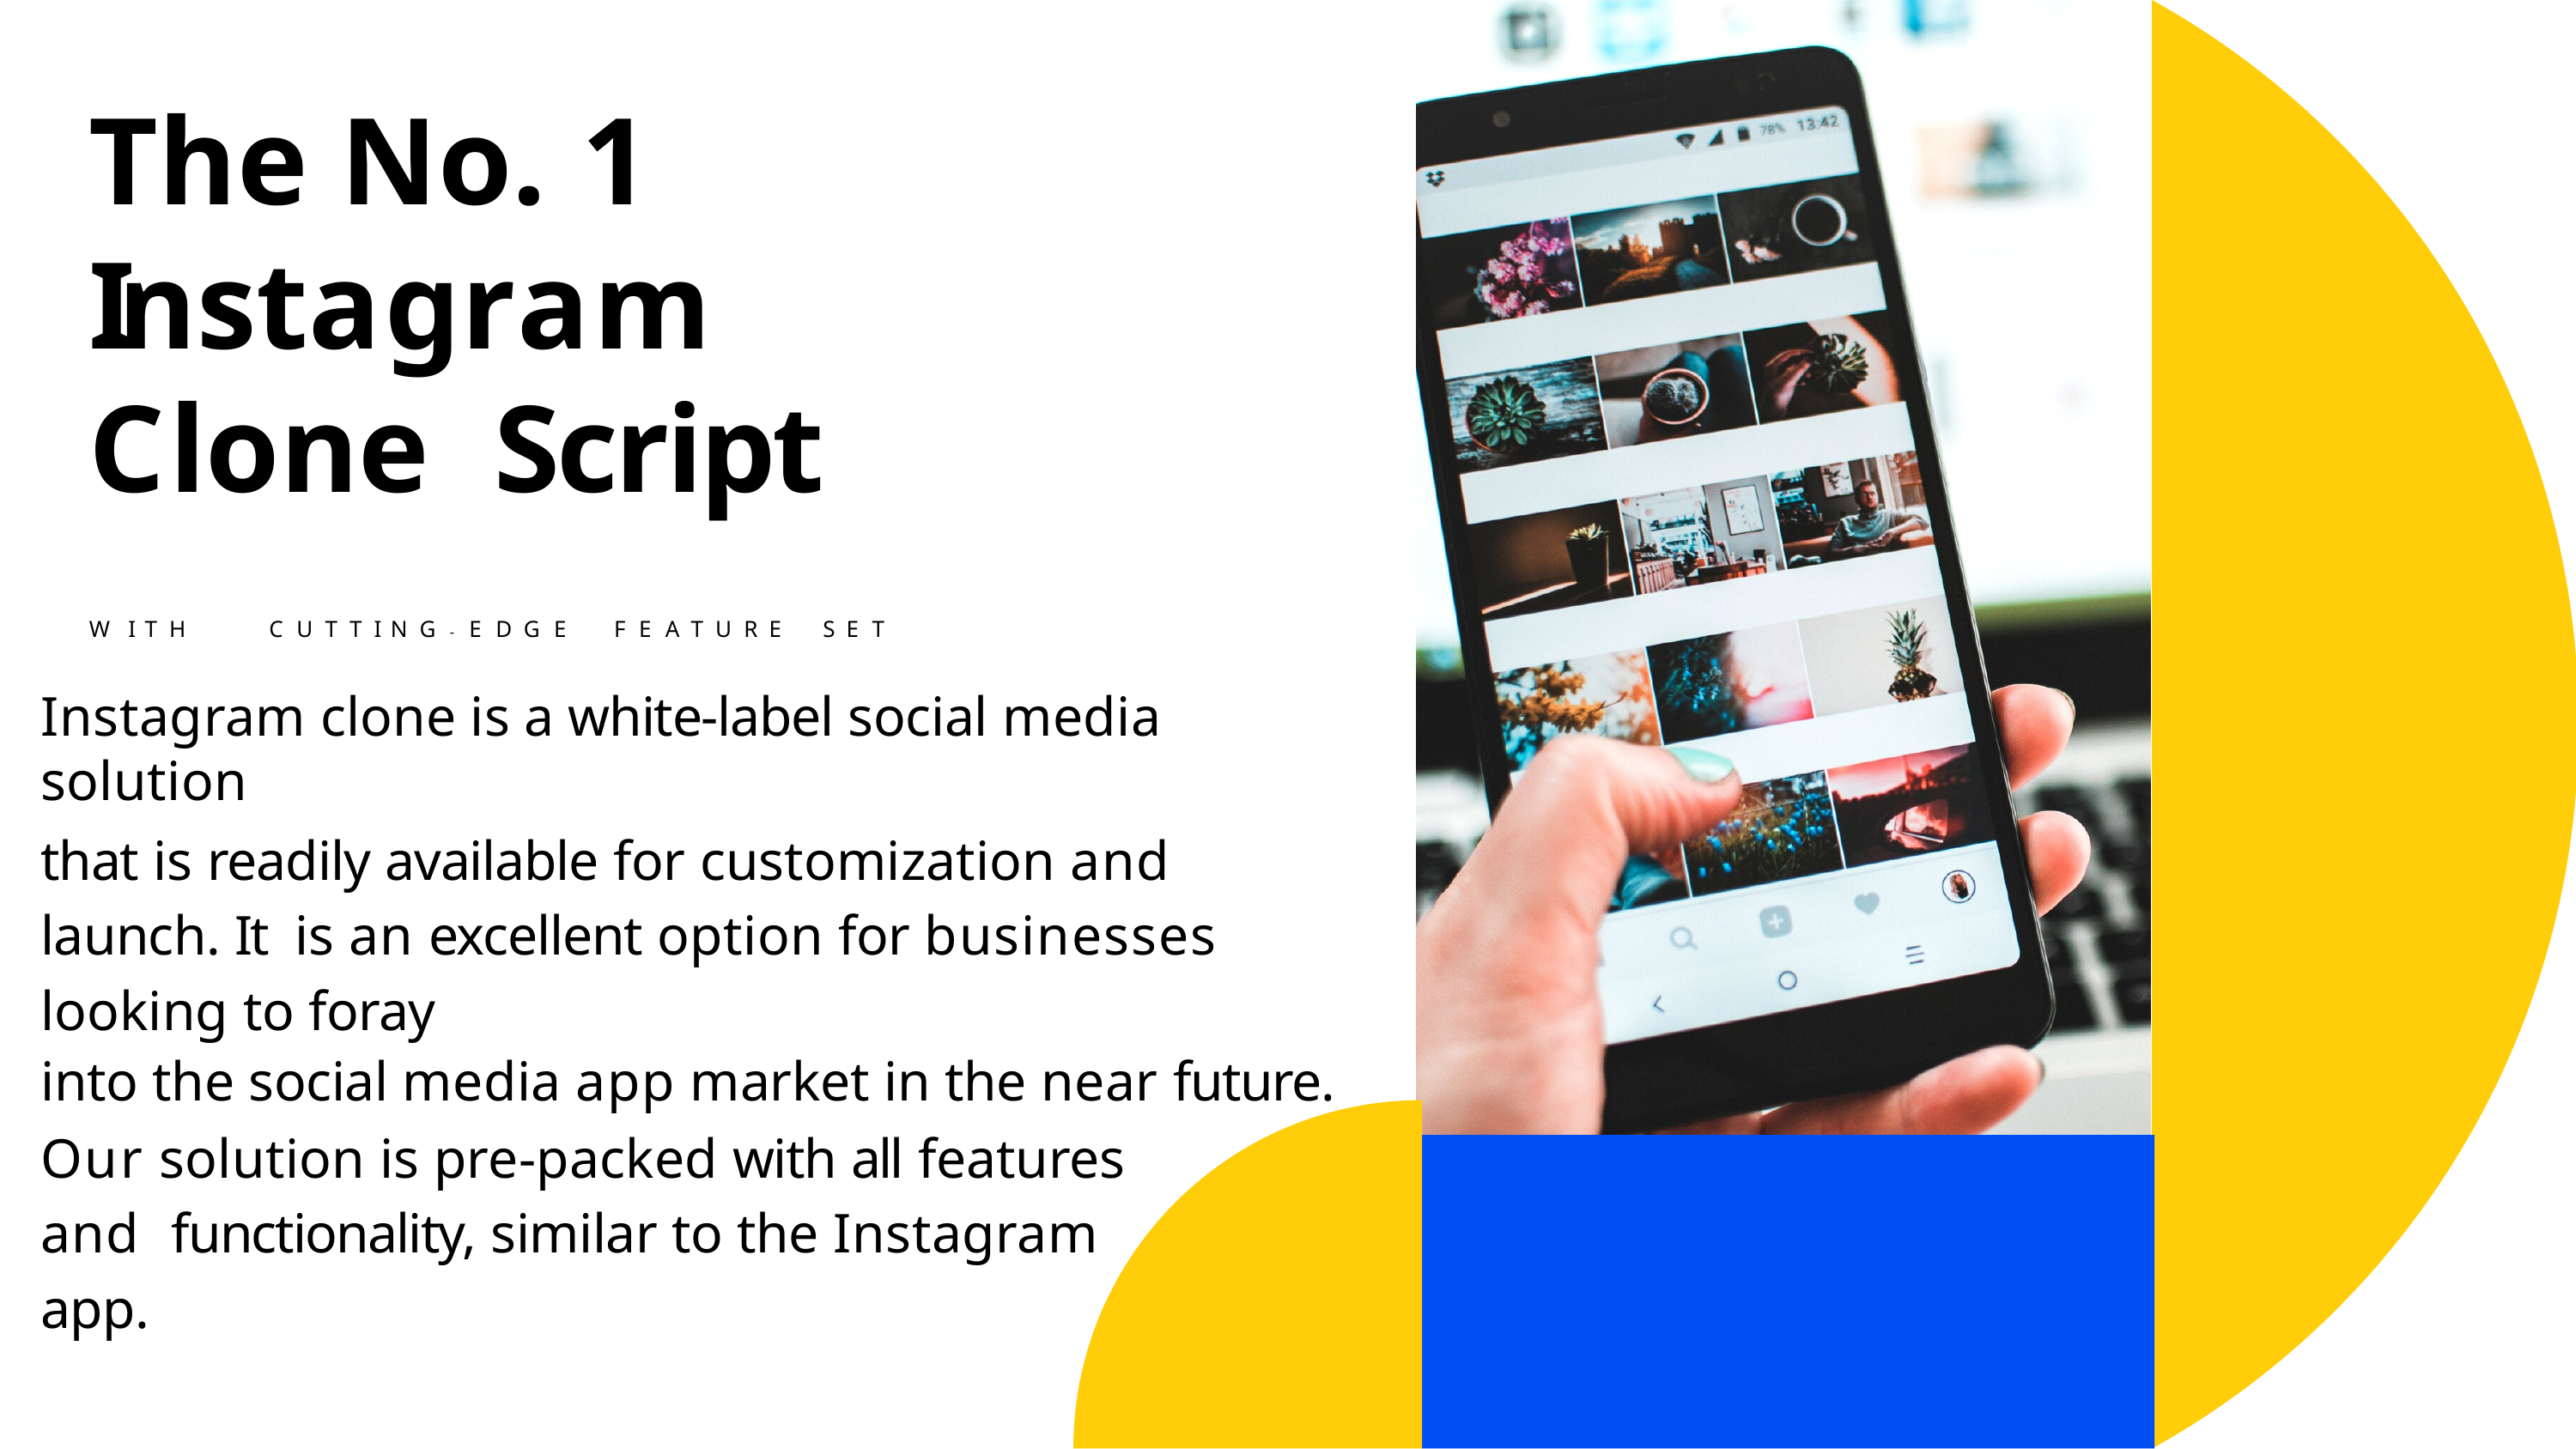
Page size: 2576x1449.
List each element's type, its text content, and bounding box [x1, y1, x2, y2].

title The No. 1 Instagram Clone Script [87, 82, 1042, 517]
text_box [1072, 0, 2576, 1449]
text_box W I T H C U T T I N G - E D G E F E A T U R E S E T Instagram clone is a white-label social media solution that is readily available for customization and launch. It is an excellent option for businesses looking to foray into the social media app market in the near future. Our solution is pre-packed with all features and functionality, similar to the Instagram app. [39, 612, 1068, 1339]
